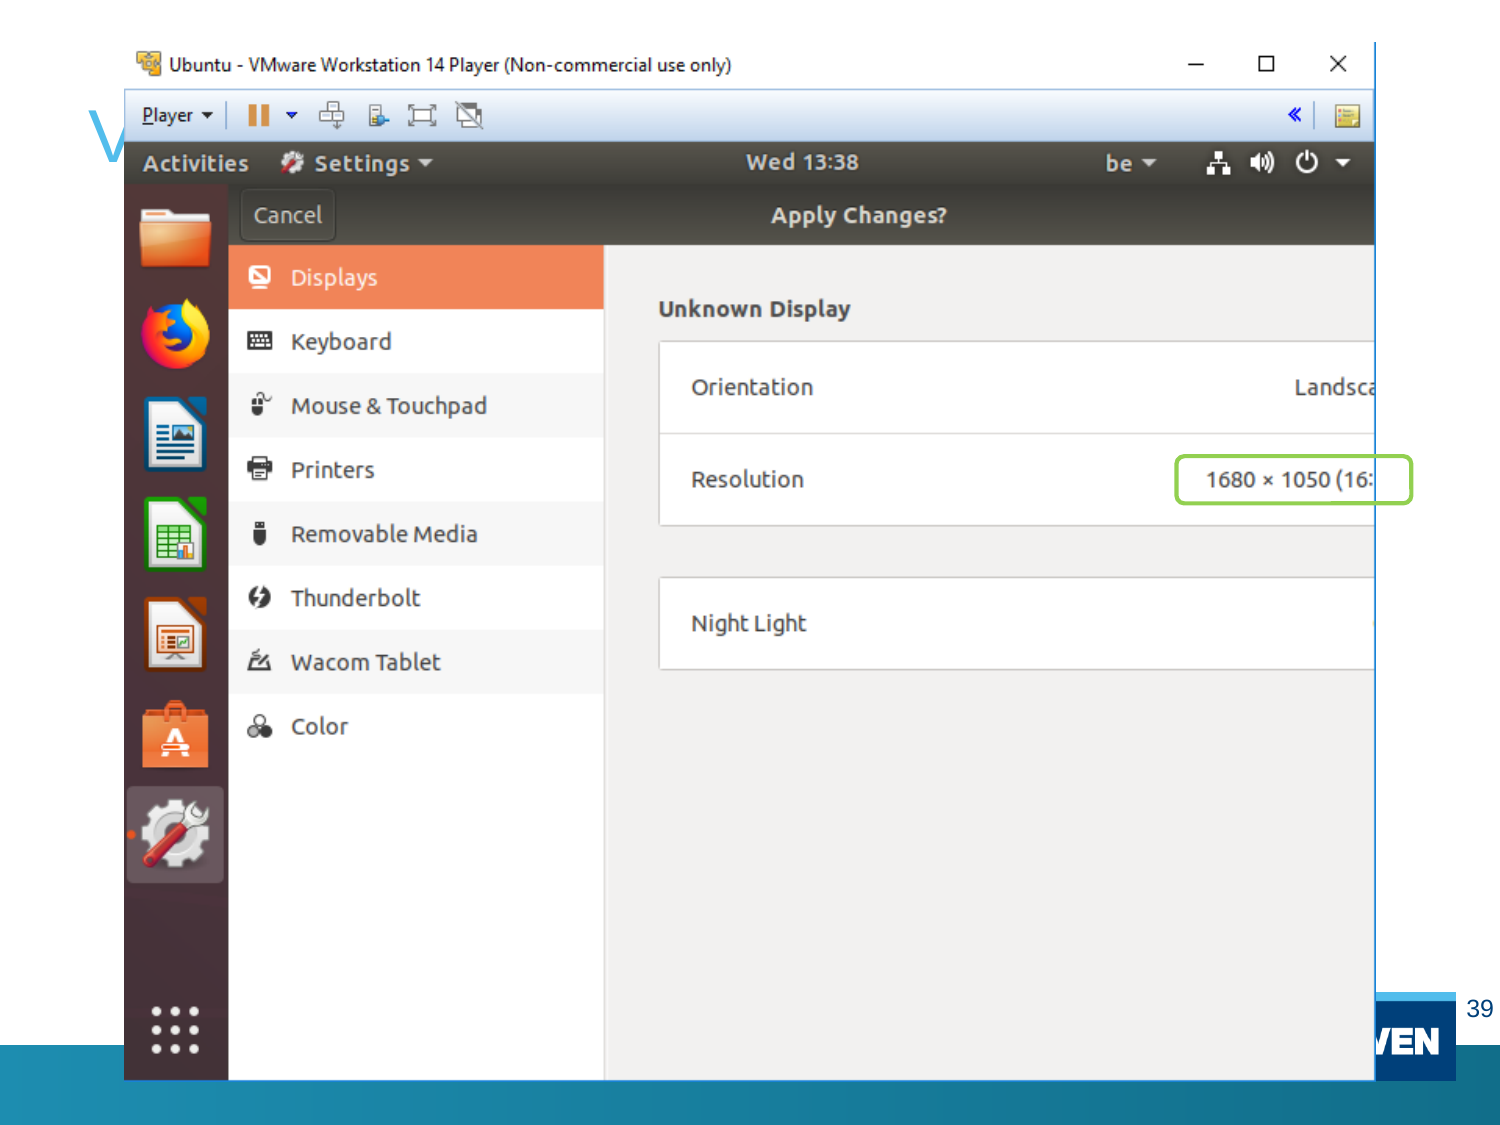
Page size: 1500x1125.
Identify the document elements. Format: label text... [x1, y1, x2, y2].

title Vmware in pc-klas [88, 29, 1456, 178]
slide_number 39 [1381, 992, 1495, 1040]
picture [123, 42, 1456, 1083]
text_box [1381, 454, 1414, 506]
